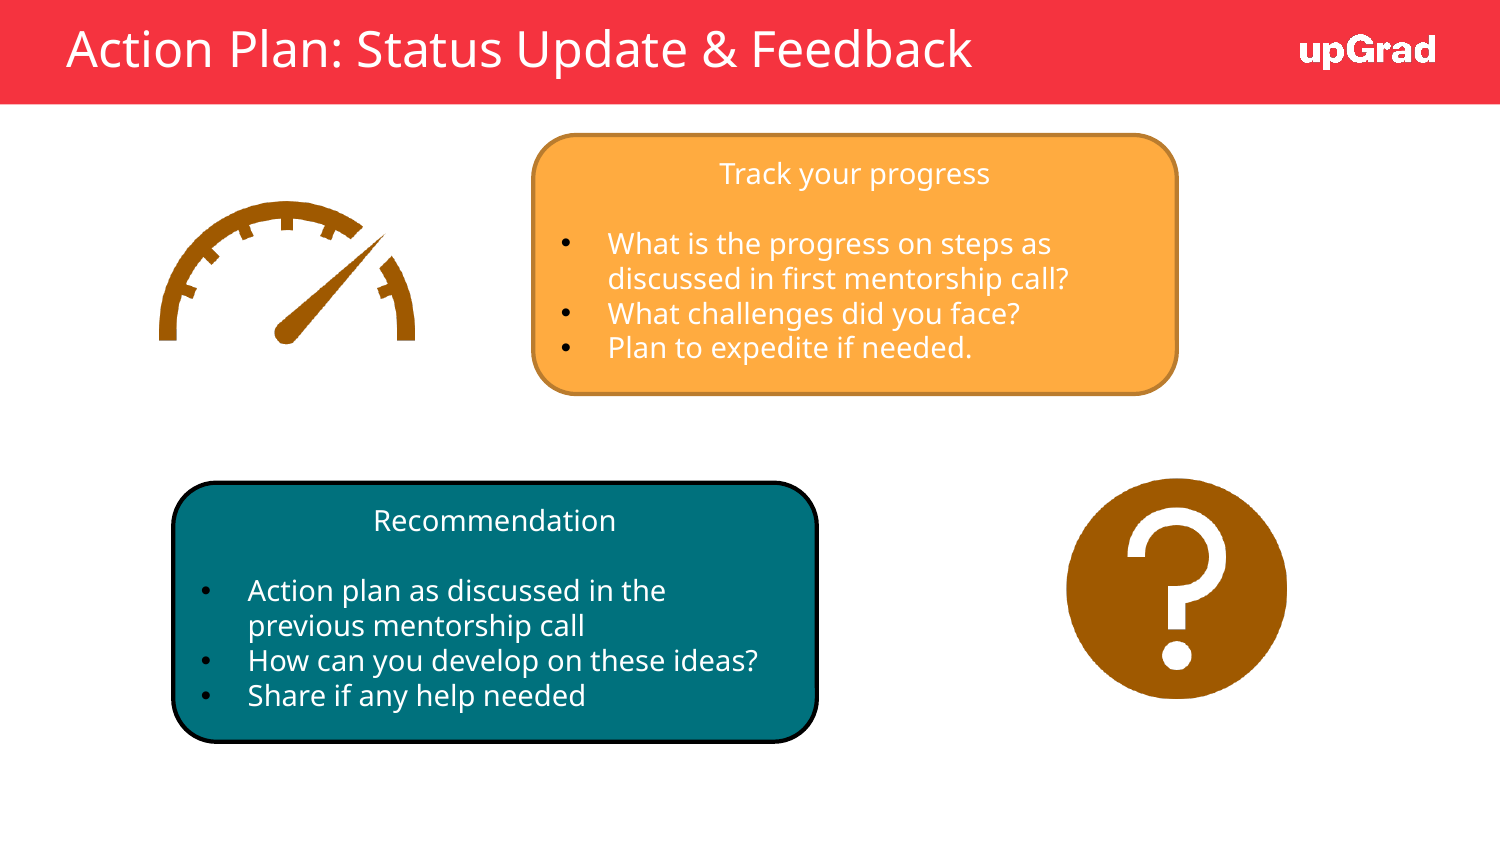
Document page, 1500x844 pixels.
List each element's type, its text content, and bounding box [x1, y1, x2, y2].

title Action Plan: Status Update & Feedback [51, 20, 1012, 83]
picture [147, 131, 426, 410]
text_box Track your progress What is the progress on steps as discussed in first mentorship call? What challenges did you face? Plan to expedite if needed. [533, 134, 1177, 395]
text_box Recommendation Action plan as discussed in the previous mentorship call How can you develop on these ideas? Share if any help needed [173, 482, 817, 742]
picture [1300, 34, 1435, 70]
picture [1037, 449, 1317, 729]
